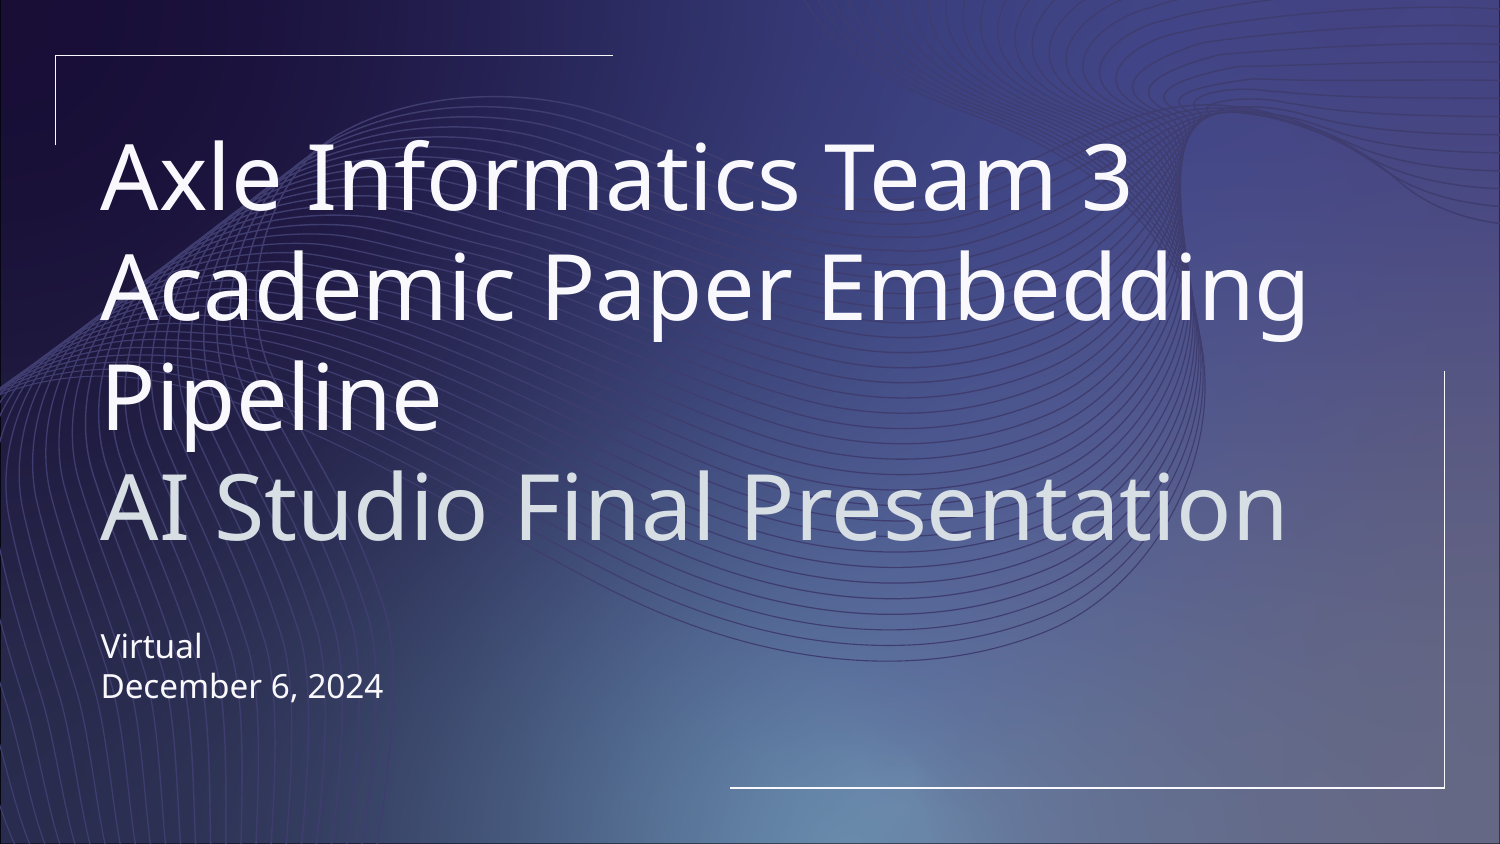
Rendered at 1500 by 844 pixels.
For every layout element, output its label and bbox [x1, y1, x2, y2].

text_box [0, 0, 1500, 844]
